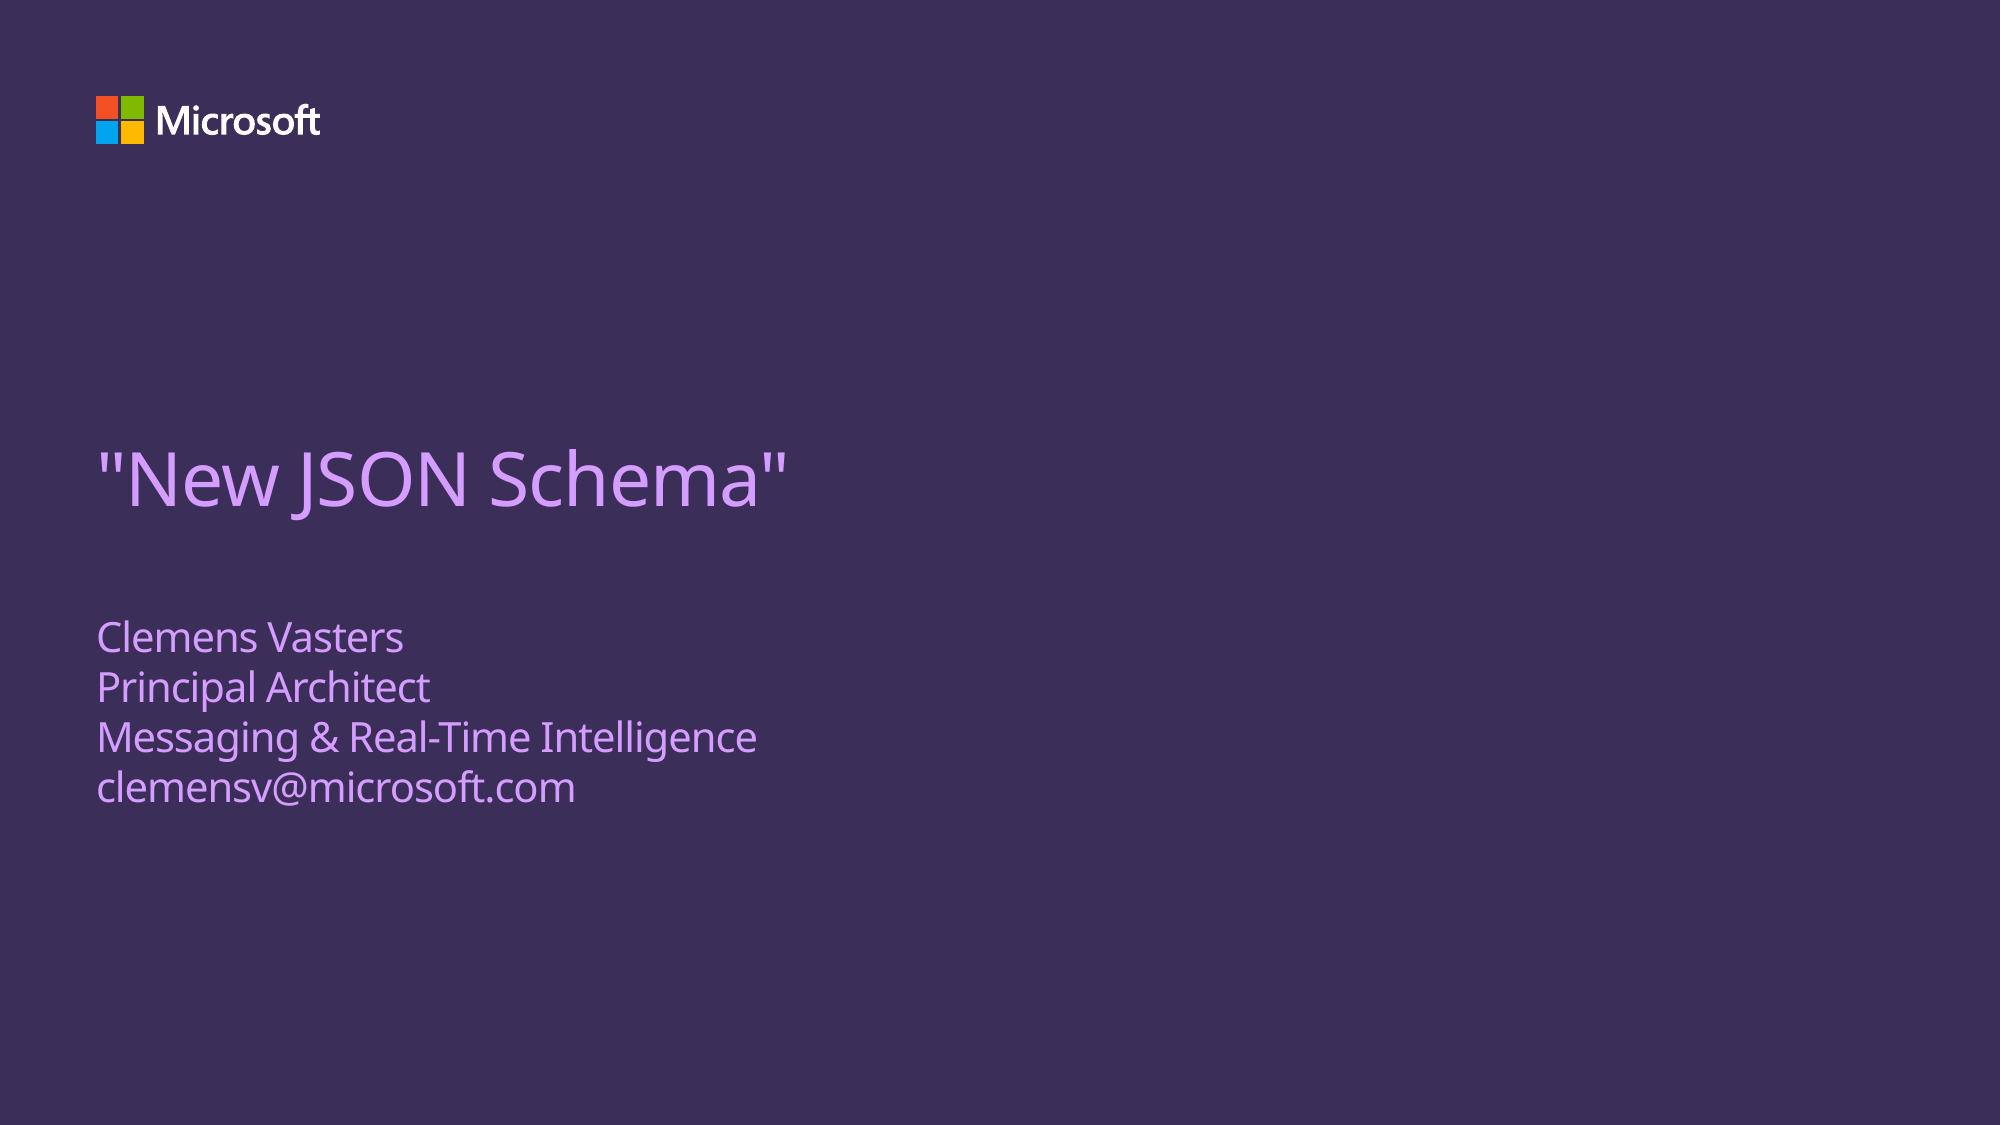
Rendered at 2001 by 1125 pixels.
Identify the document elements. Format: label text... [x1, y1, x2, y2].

title "New JSON Schema" Clemens Vasters Principal Architect Messaging & Real-Time Intelligence clemensv@microsoft.com [96, 427, 1000, 812]
